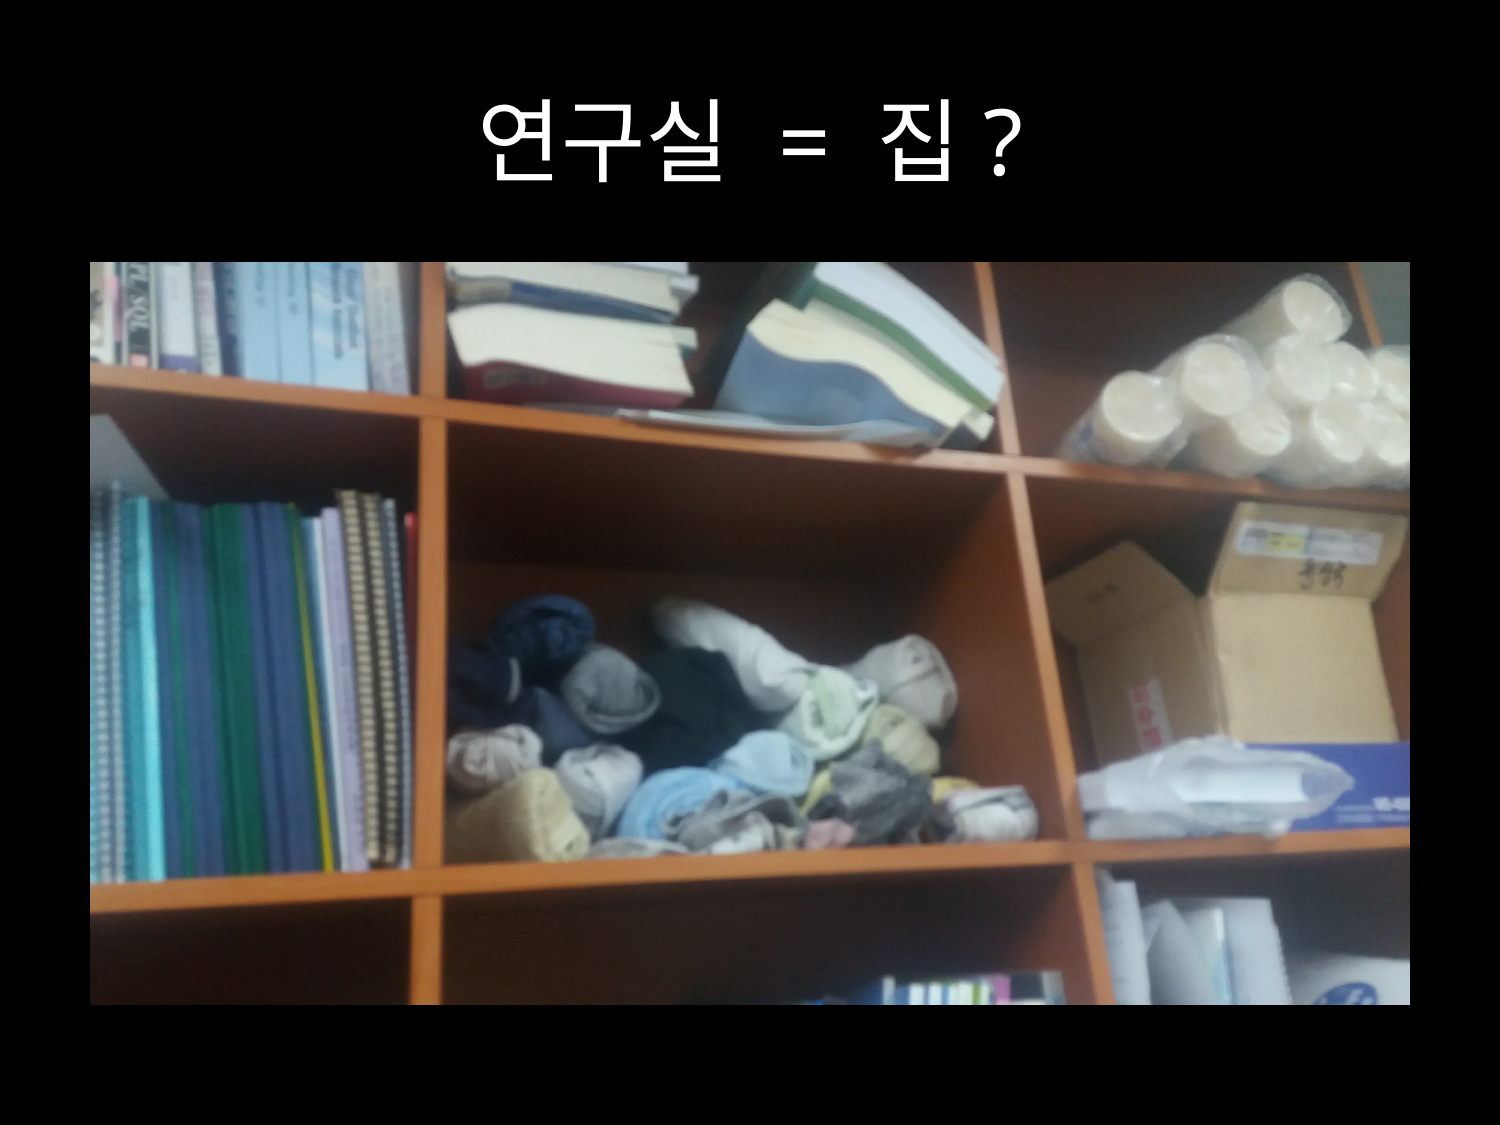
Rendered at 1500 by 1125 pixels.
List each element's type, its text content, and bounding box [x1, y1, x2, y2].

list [89, 262, 1411, 1006]
title 연구실 = 집? [75, 45, 1425, 233]
